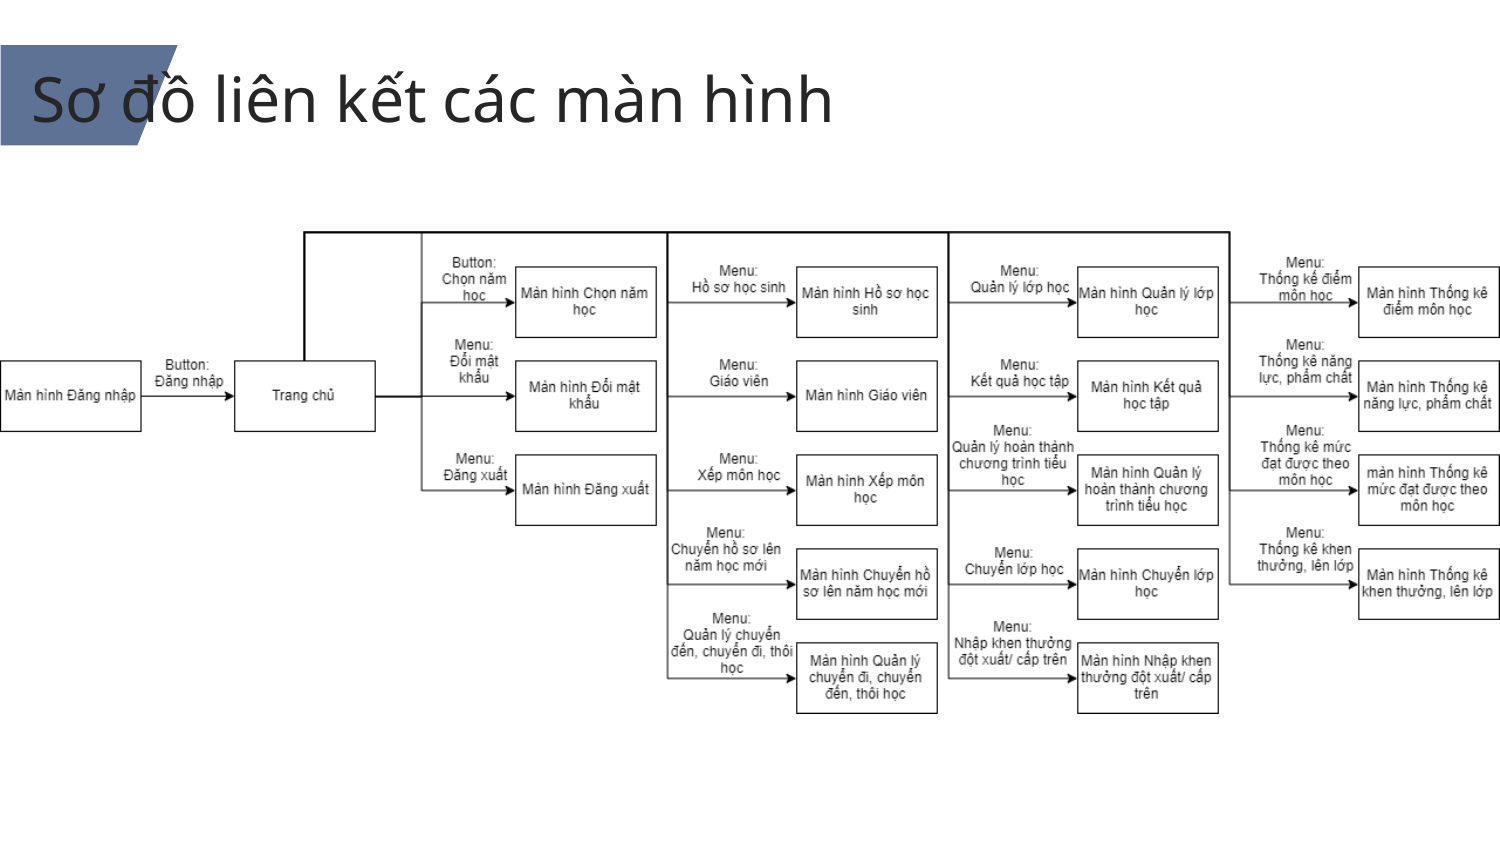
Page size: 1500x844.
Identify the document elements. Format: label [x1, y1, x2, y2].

text_box [0, 45, 710, 146]
picture [0, 223, 1500, 714]
